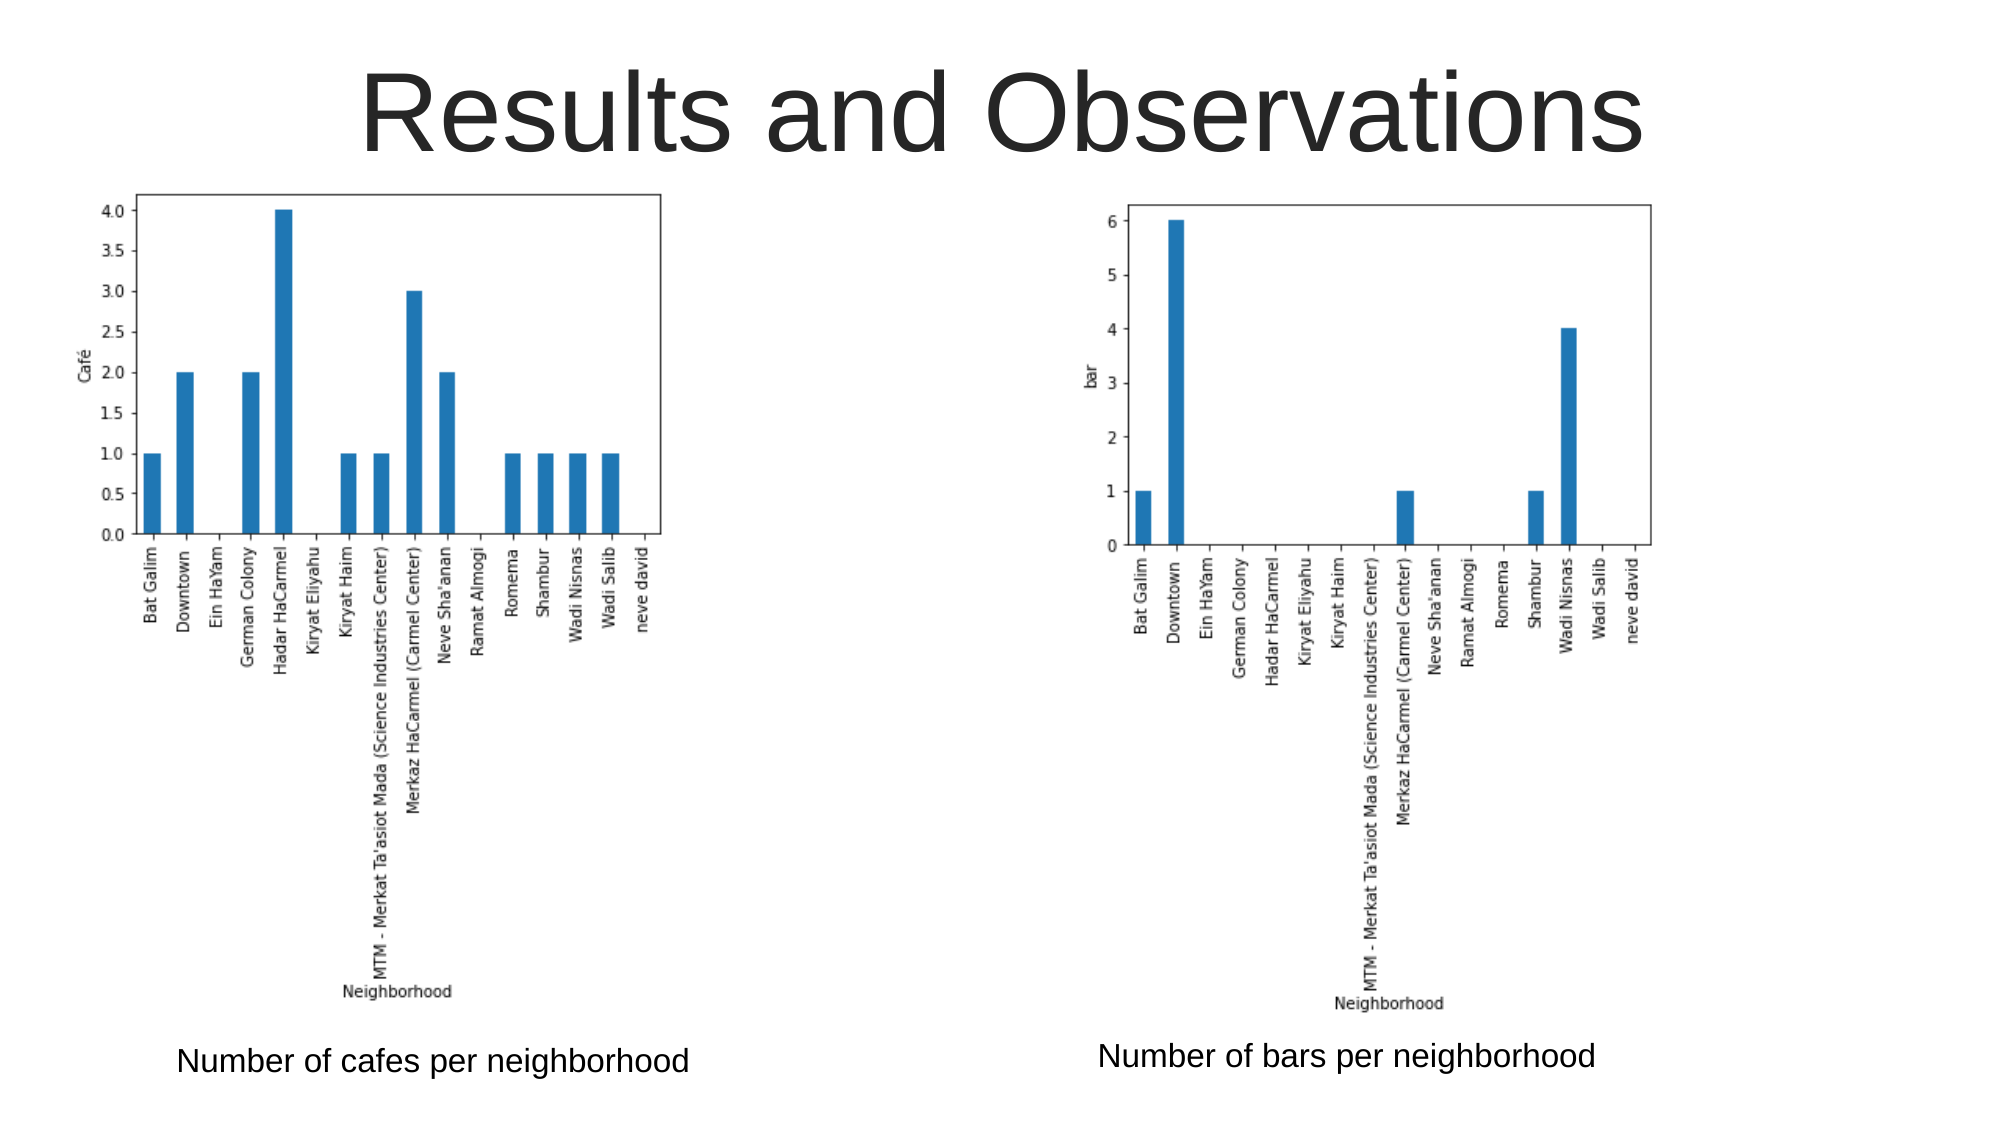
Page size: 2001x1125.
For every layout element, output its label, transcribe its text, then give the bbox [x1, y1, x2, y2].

picture [1067, 203, 1749, 1033]
text_box Number of cafes per neighborhood [161, 1032, 880, 1087]
list Results and Observations [53, 55, 1952, 175]
text_box Number of bars per neighborhood [1082, 1026, 1802, 1082]
picture [72, 188, 840, 1033]
